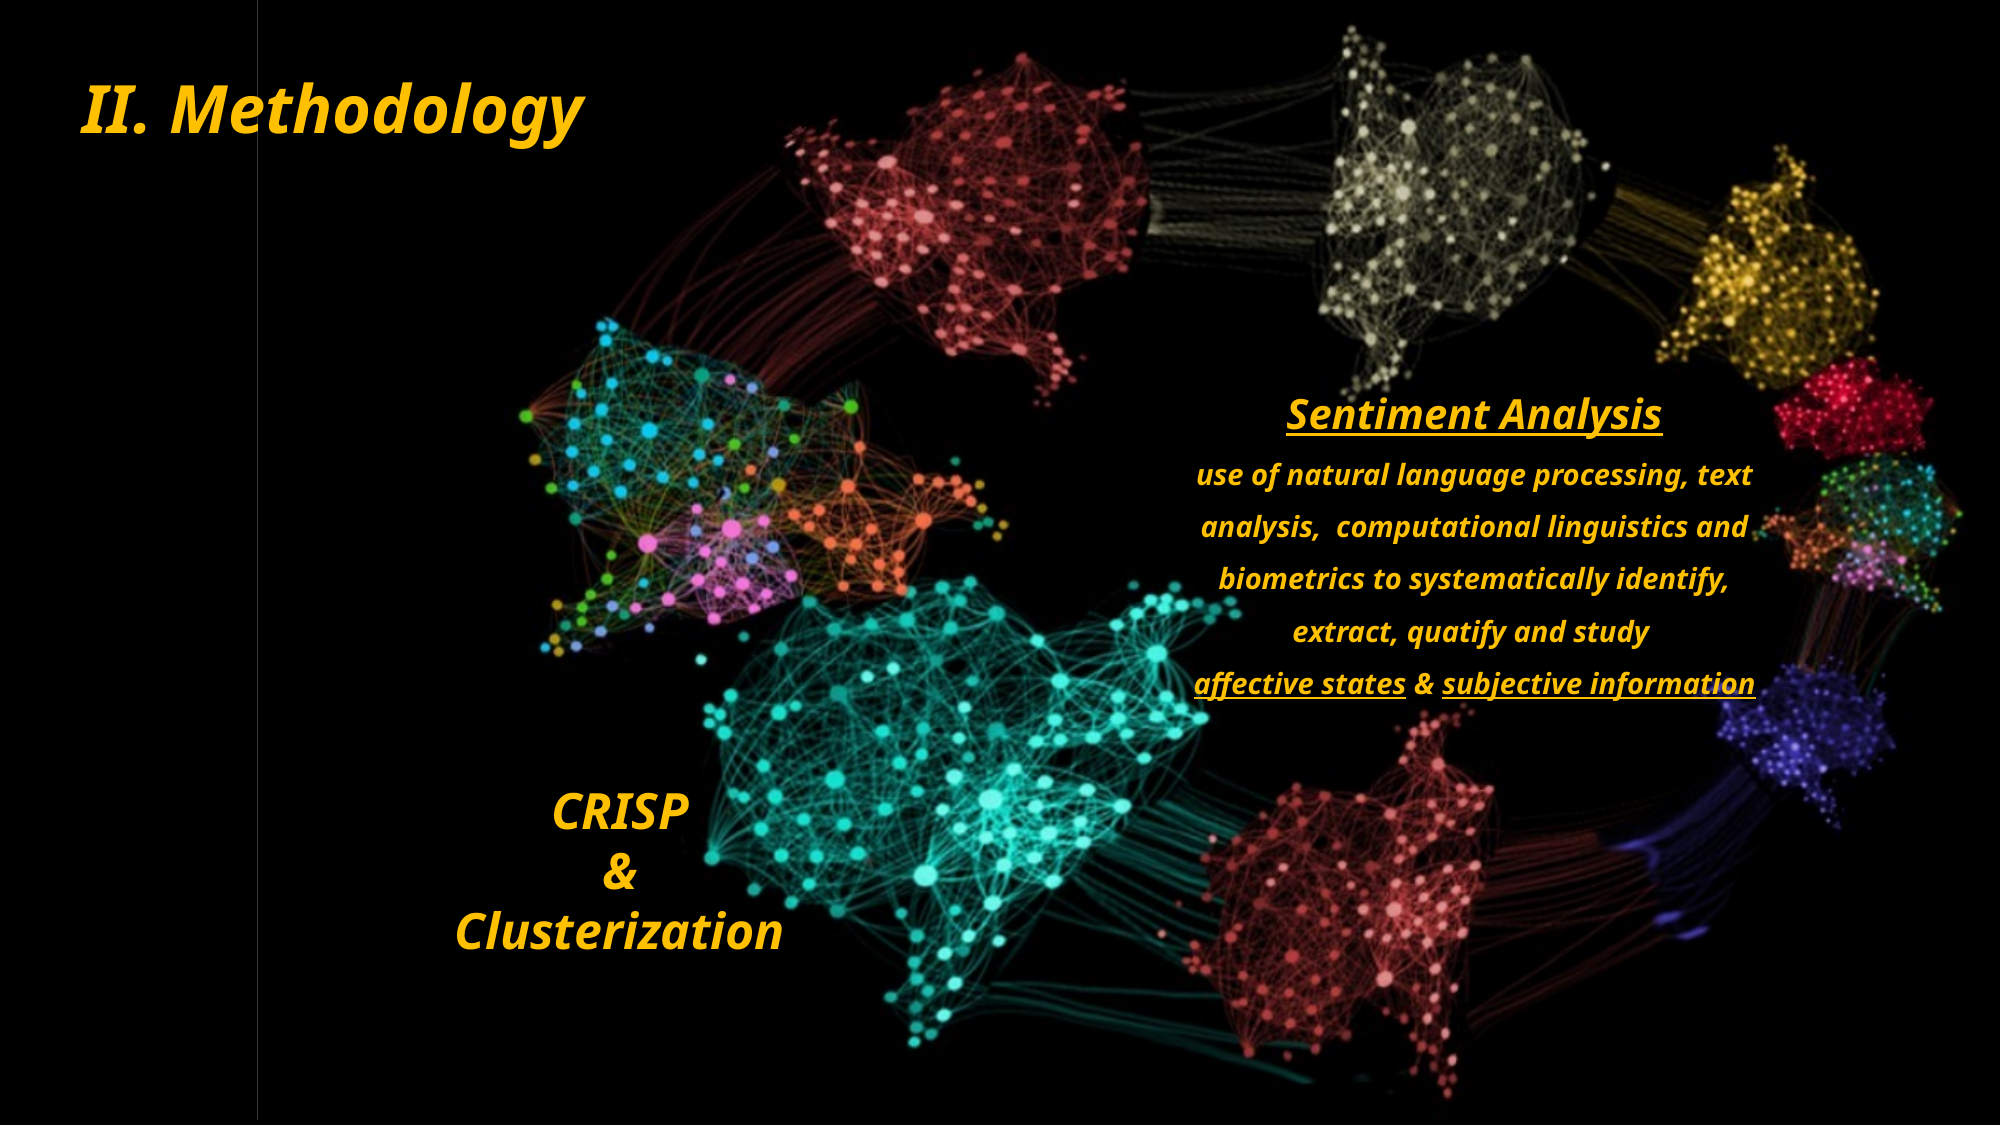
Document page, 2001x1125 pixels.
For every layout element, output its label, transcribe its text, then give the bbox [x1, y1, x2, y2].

picture [255, 0, 1988, 1123]
text_box II. Methodology [67, 59, 255, 155]
